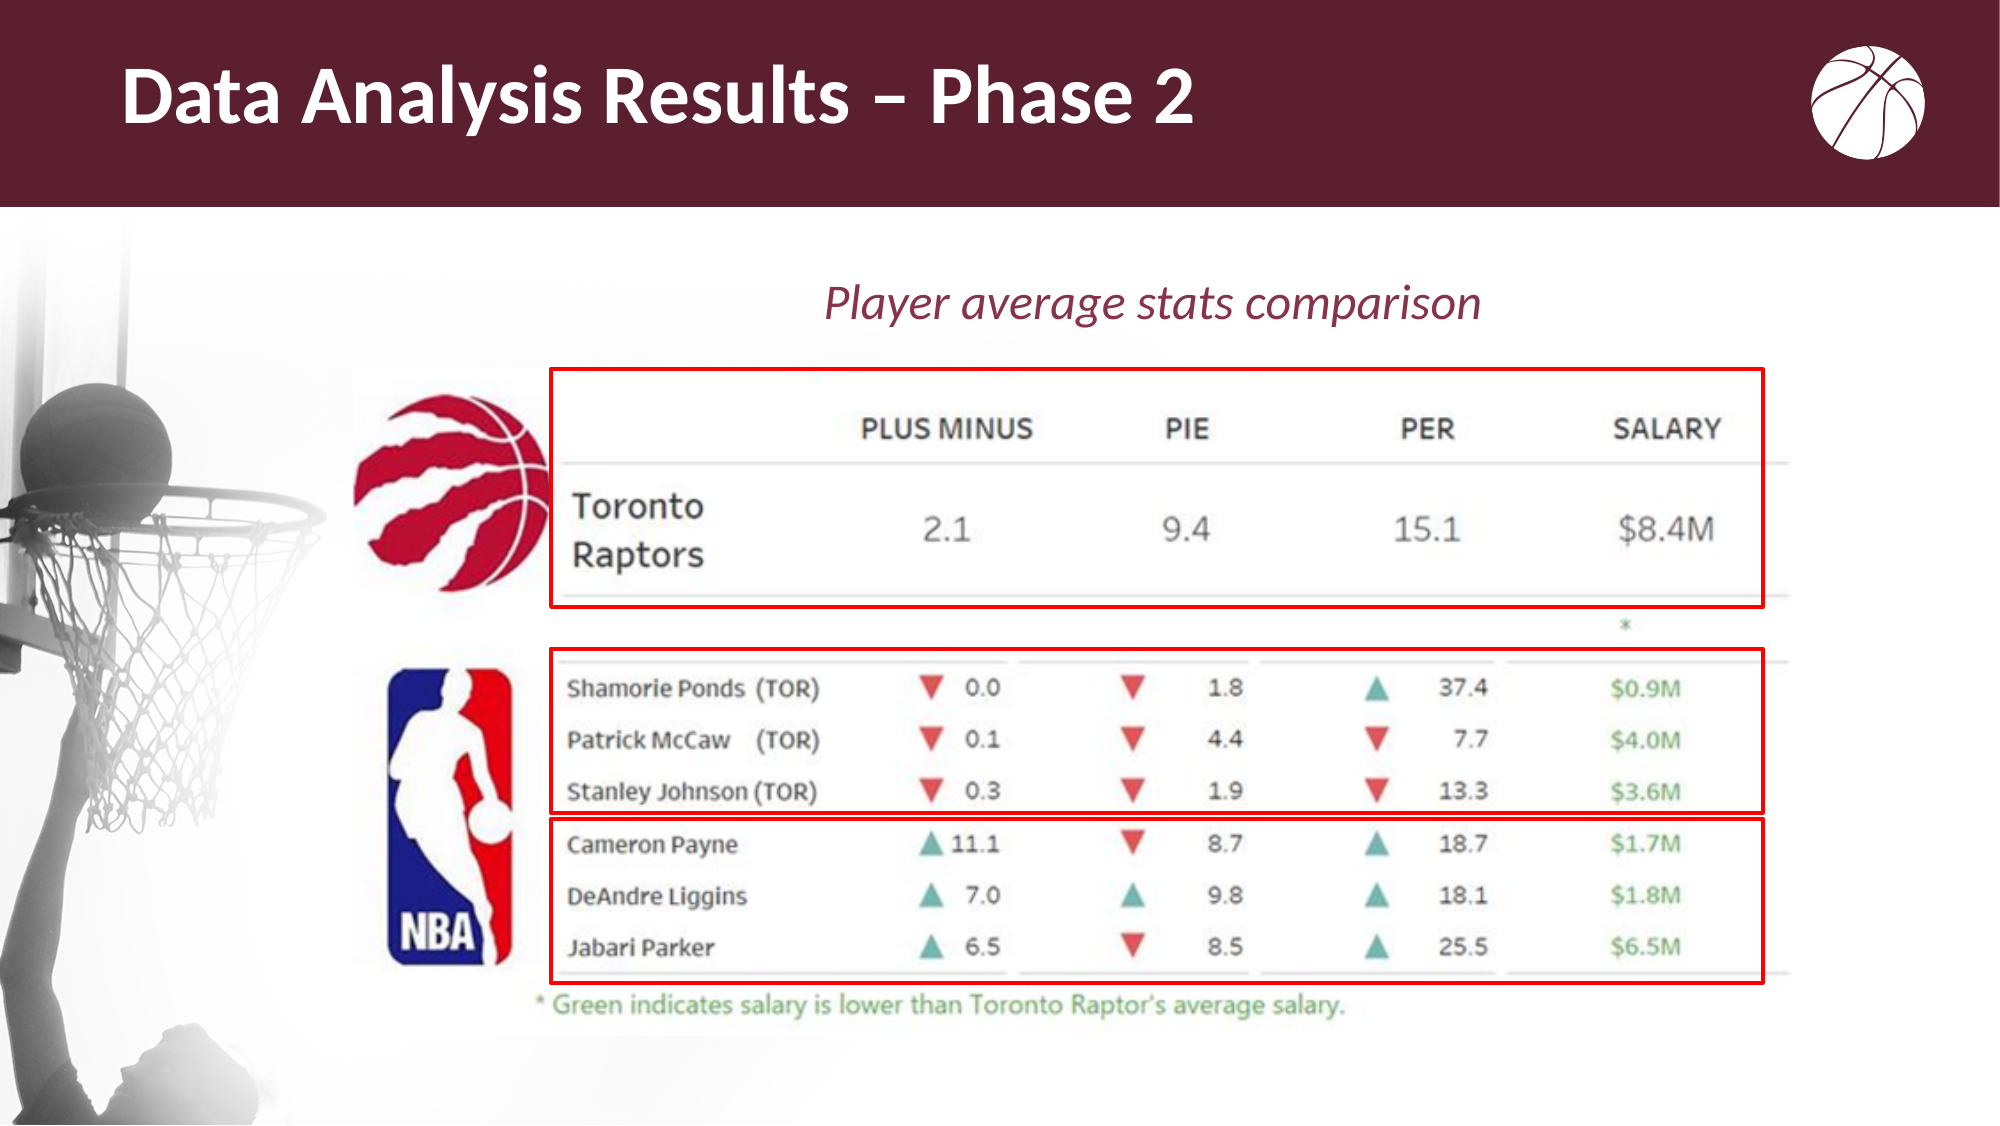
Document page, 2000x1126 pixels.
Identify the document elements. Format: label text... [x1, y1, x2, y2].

title Data Analysis Results – Phase 2 [104, 24, 1905, 156]
list Player average stats comparison [401, 261, 1905, 1036]
picture [0, 0, 2000, 1125]
